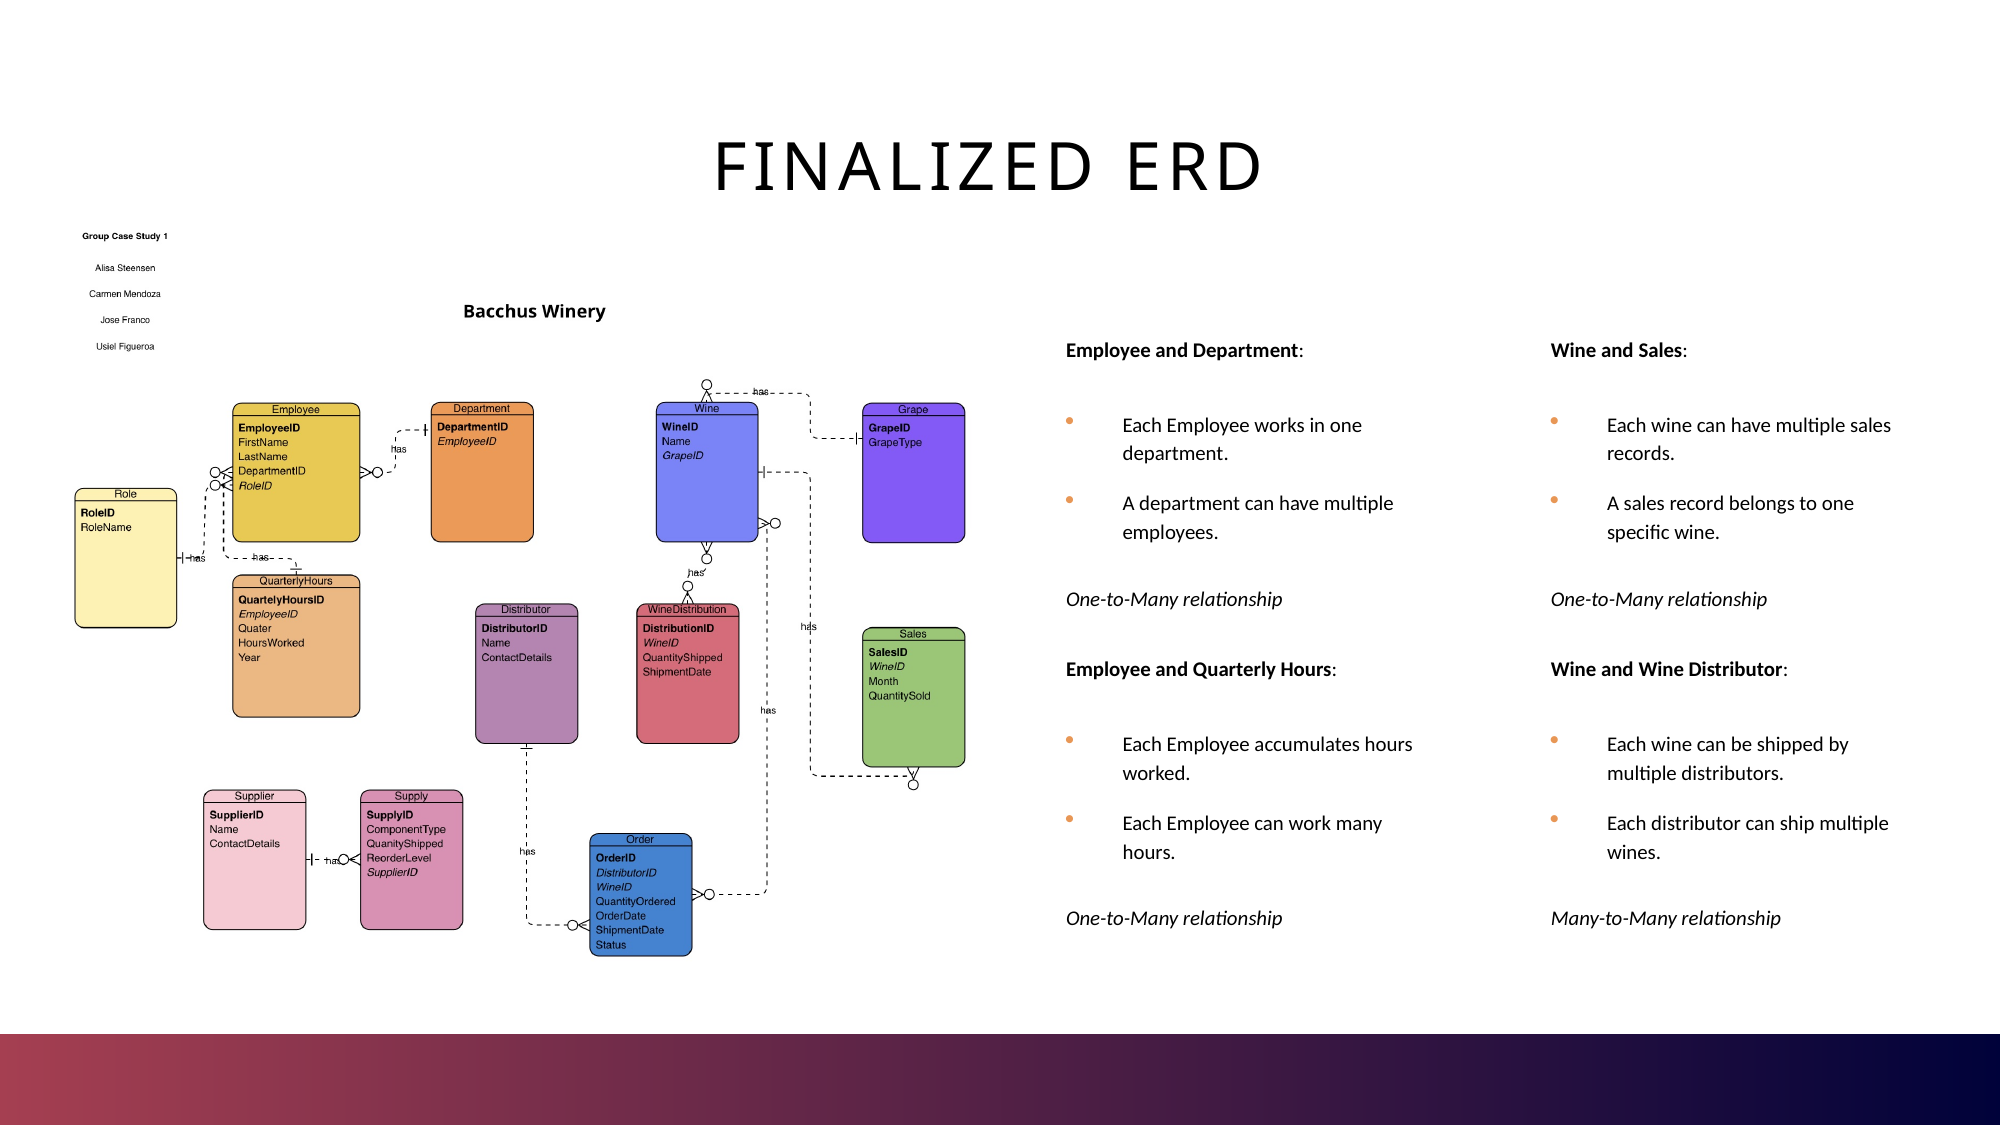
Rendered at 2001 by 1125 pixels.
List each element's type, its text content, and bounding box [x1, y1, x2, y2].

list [46, 222, 1017, 980]
text_box Wine and Sales: Each wine can have multiple sales records. A sales record belongs to one specific wine. One-to-Many relationship Wine and Wine Distributor: Each wine can be shipped by multiple distributors. Each distributor can ship multiple wines. Many-to-Many relationship [1535, 277, 1917, 979]
title Finalized eRD [137, 60, 1863, 278]
list Employee and Department: Each Employee works in one department. A department can have multiple employees. One-to-Many relationship Employee and Quarterly Hours: Each Employee accumulates hours worked. Each Employee can work many hours. One-to-Many relationship [1051, 277, 1432, 979]
